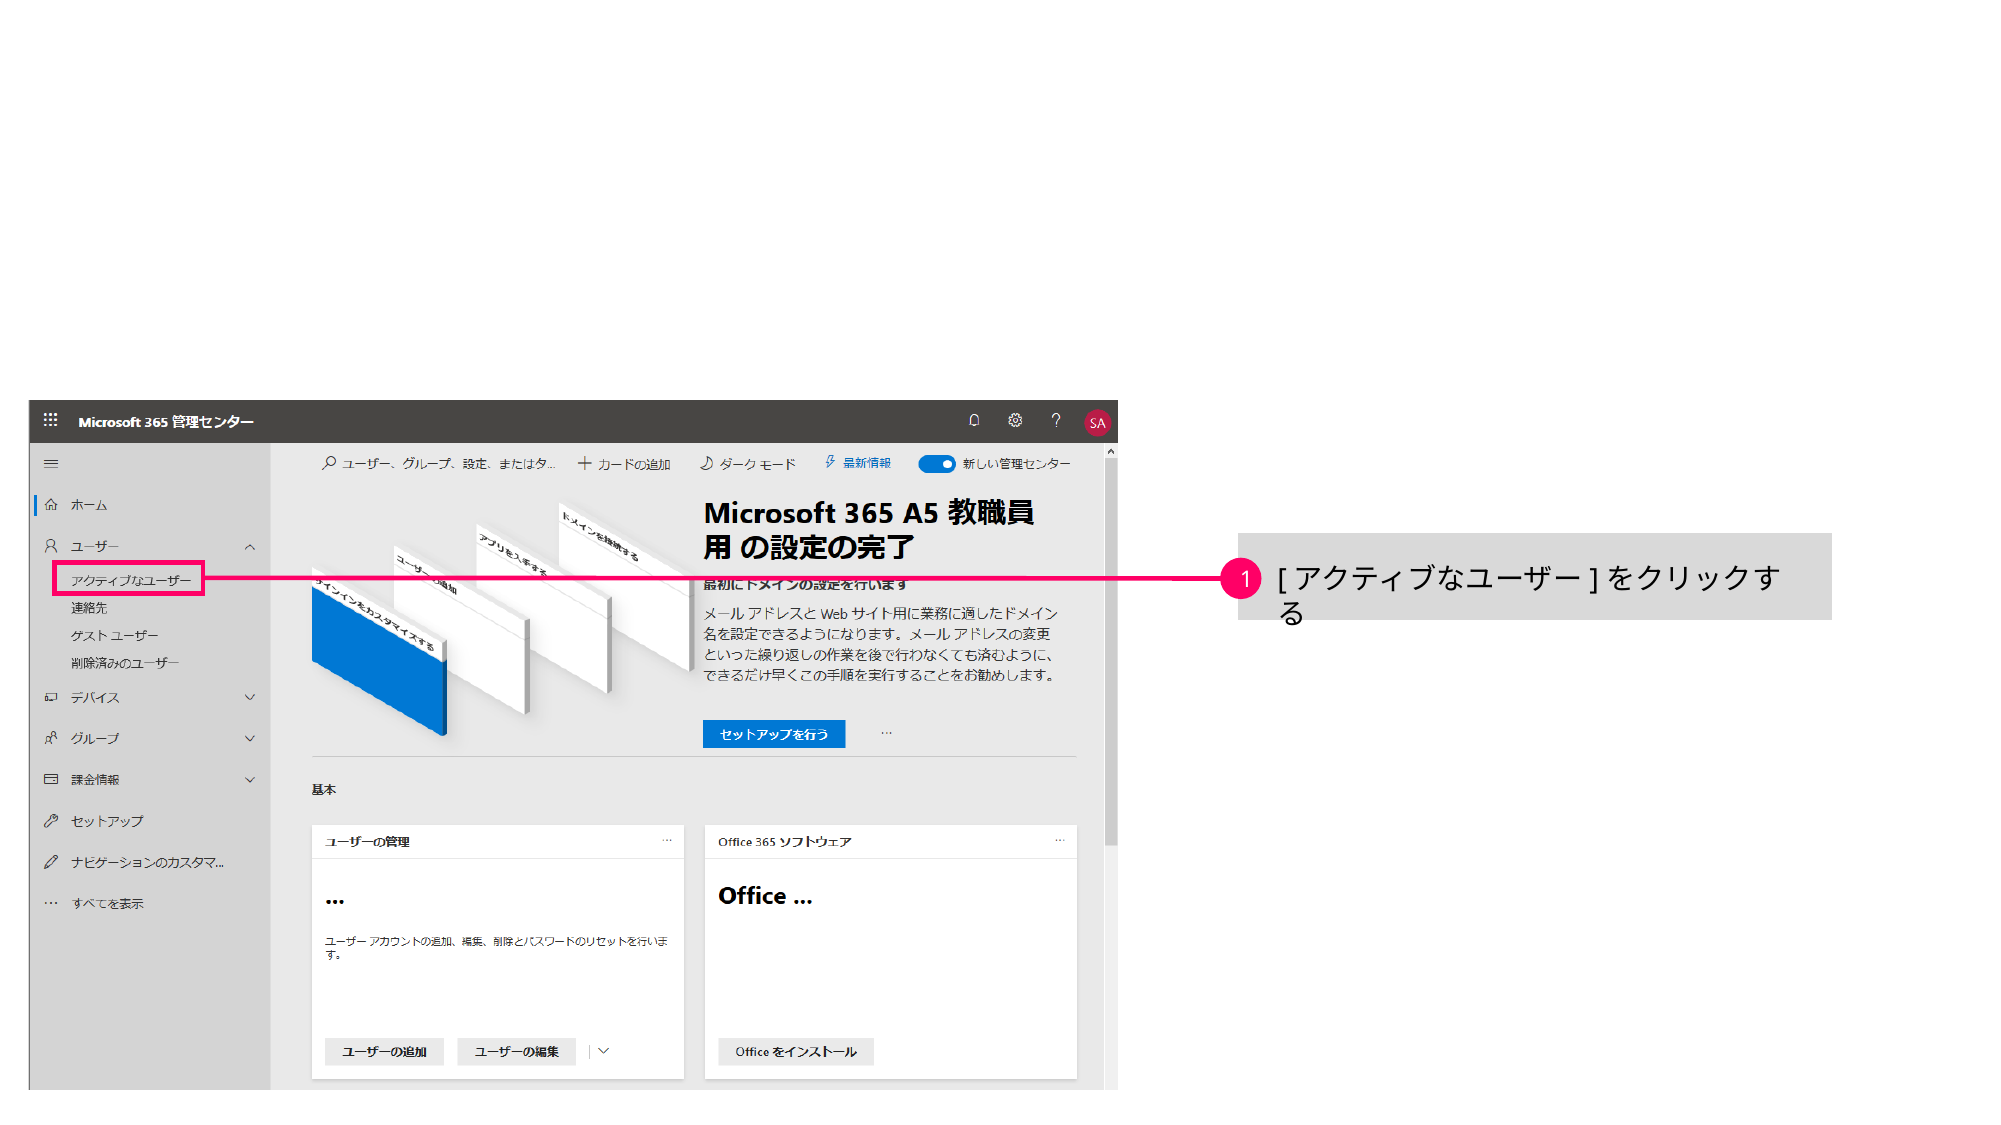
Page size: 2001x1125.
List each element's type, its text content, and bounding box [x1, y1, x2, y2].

picture [27, 400, 1118, 1090]
text_box [1238, 533, 1832, 620]
text_box 1 [1220, 557, 1262, 600]
text_box [アクティブなユーザー]をクリックする [1262, 553, 1803, 638]
